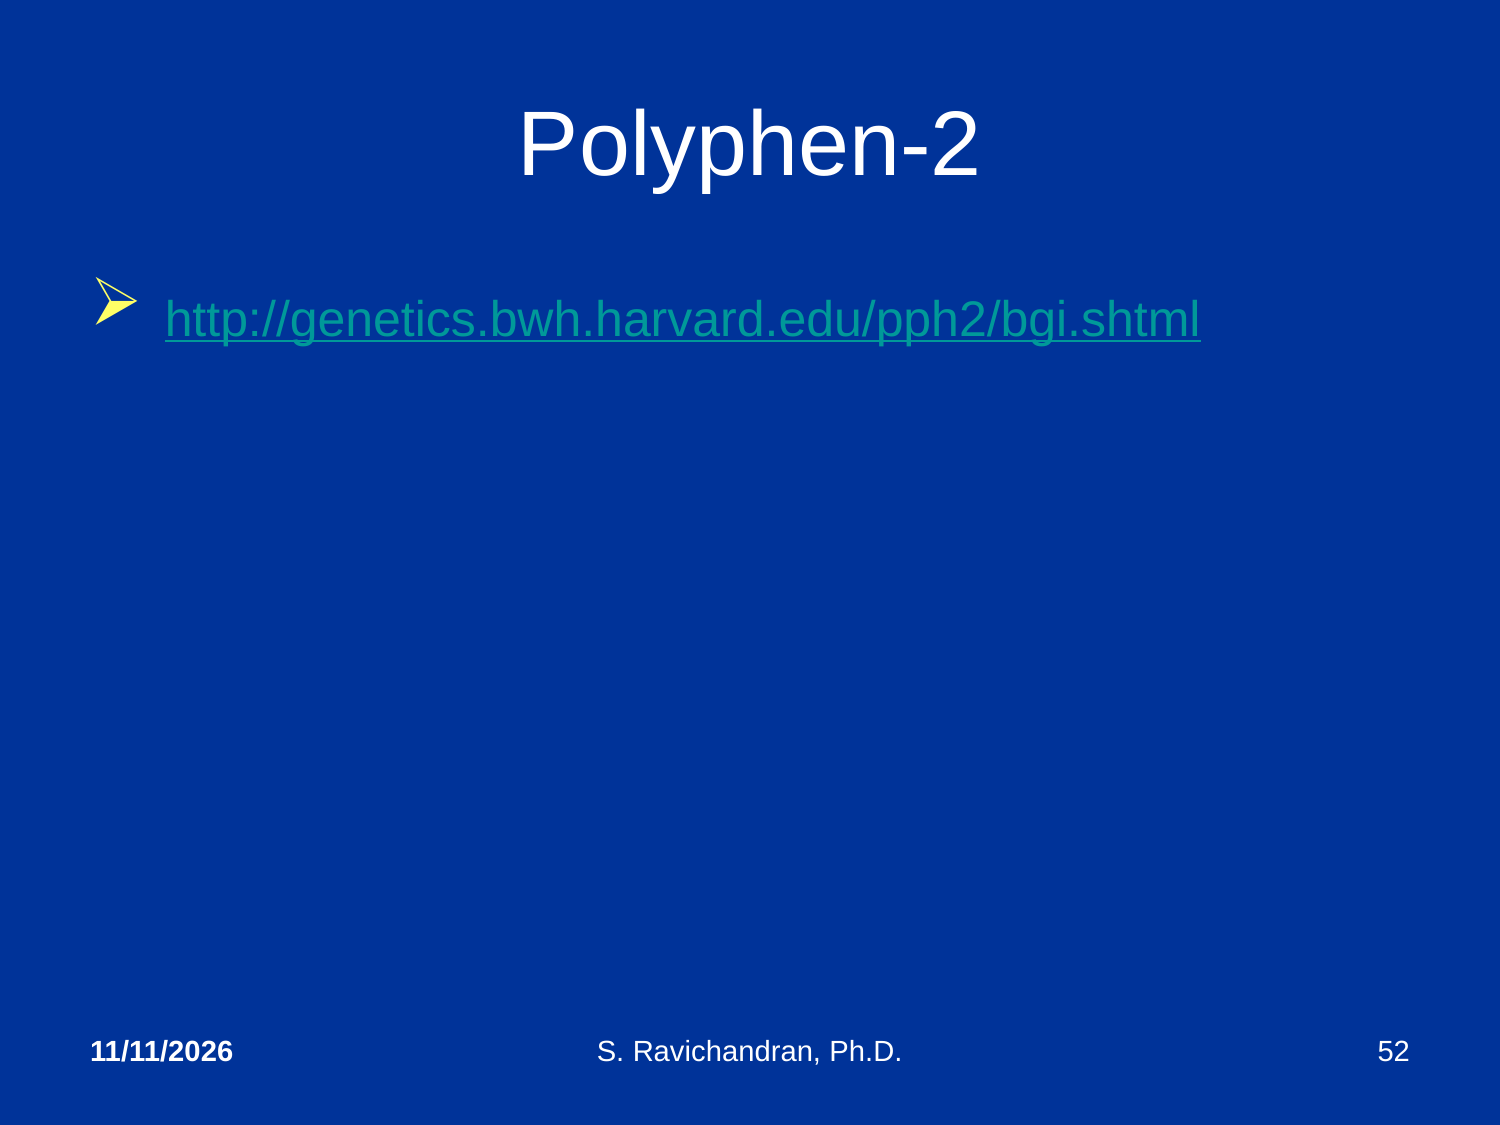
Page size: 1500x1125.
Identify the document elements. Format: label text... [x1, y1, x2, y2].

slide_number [74, 1024, 426, 1103]
list http://genetics.bwh.harvard.edu/pph2/bgi.shtml [74, 262, 1426, 1006]
footer S. Ravichandran, Ph.D. [512, 1024, 988, 1103]
title Polyphen-2 [74, 44, 1426, 233]
slide_number 52 [1074, 1024, 1426, 1103]
